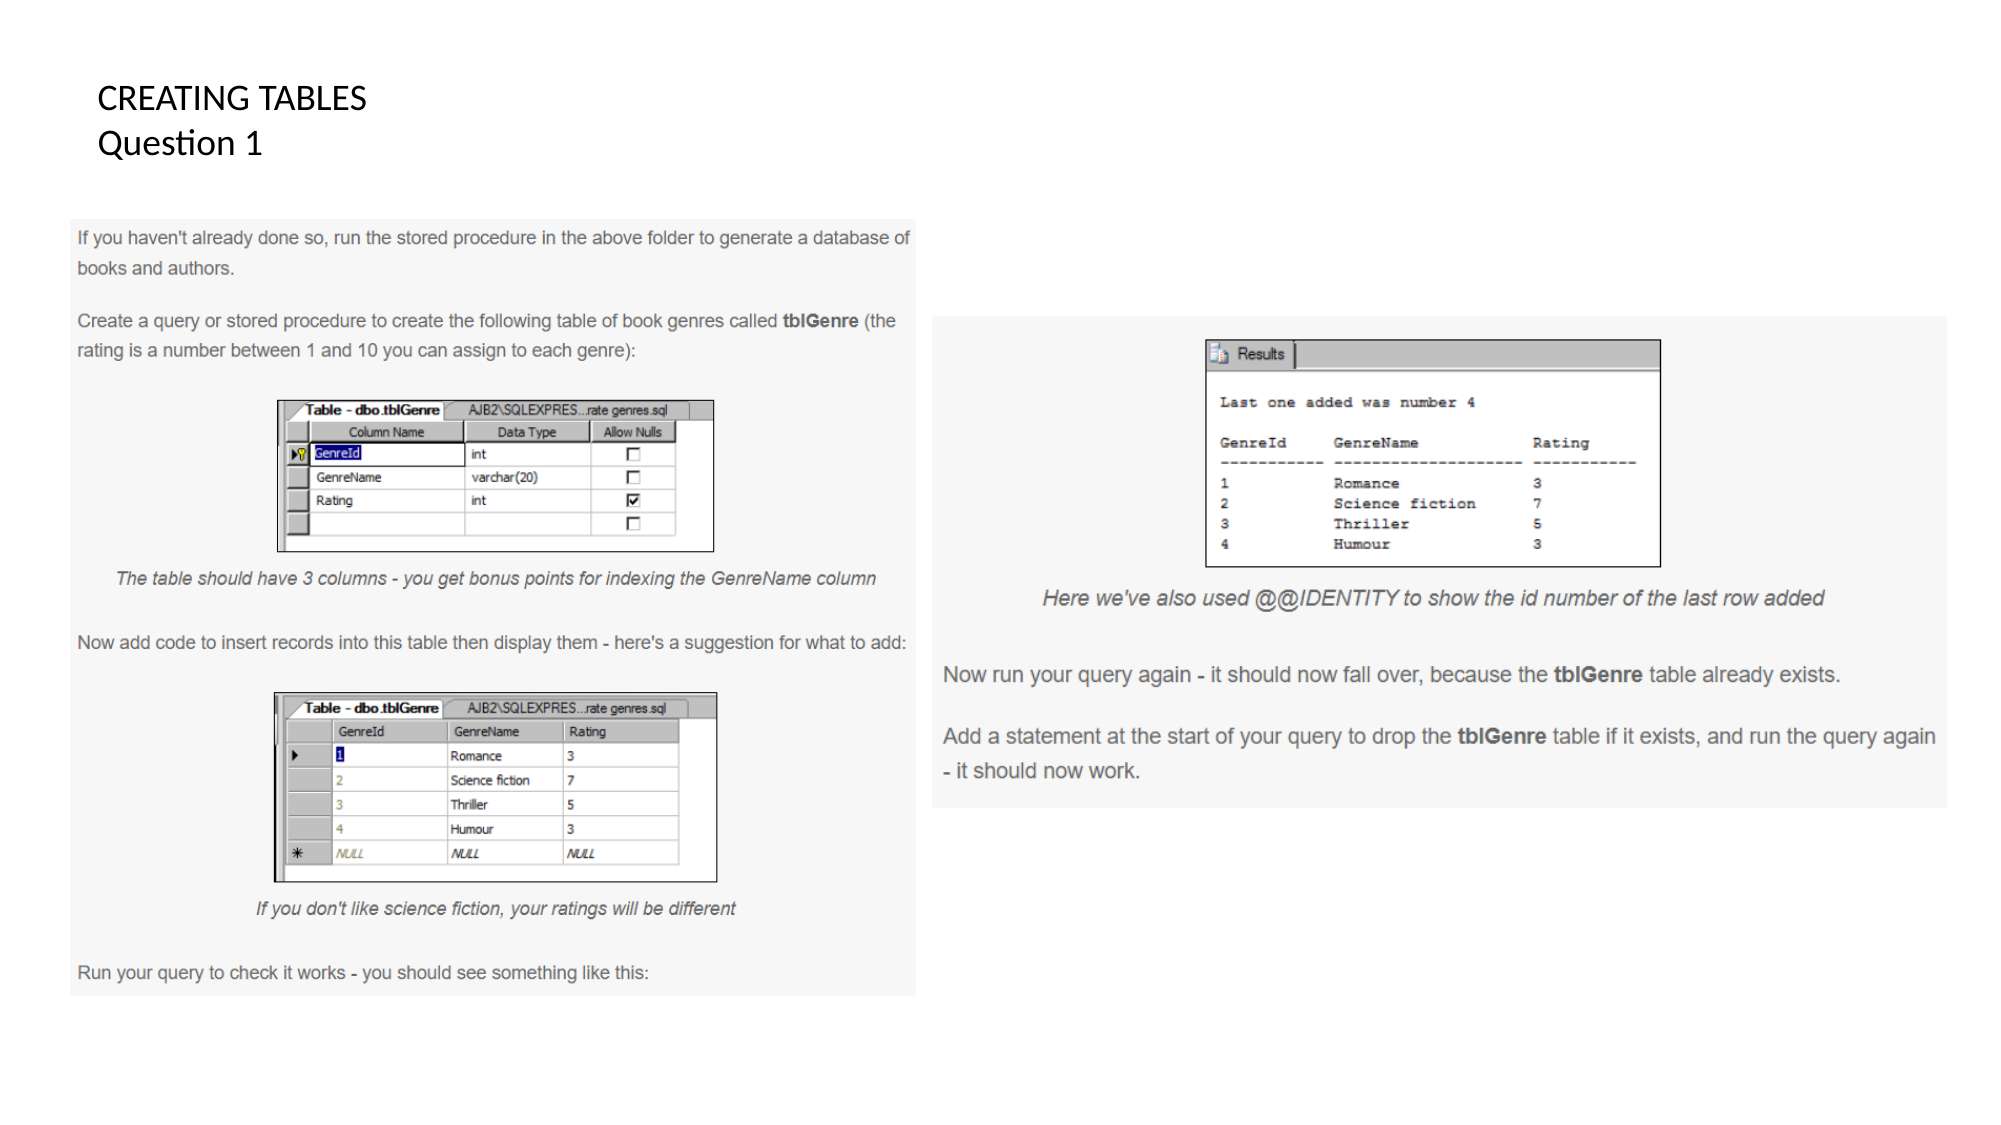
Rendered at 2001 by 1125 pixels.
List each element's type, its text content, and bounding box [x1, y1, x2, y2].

picture [932, 316, 1947, 809]
picture [70, 219, 916, 996]
text_box CREATING TABLES Question 1 [82, 65, 1083, 171]
